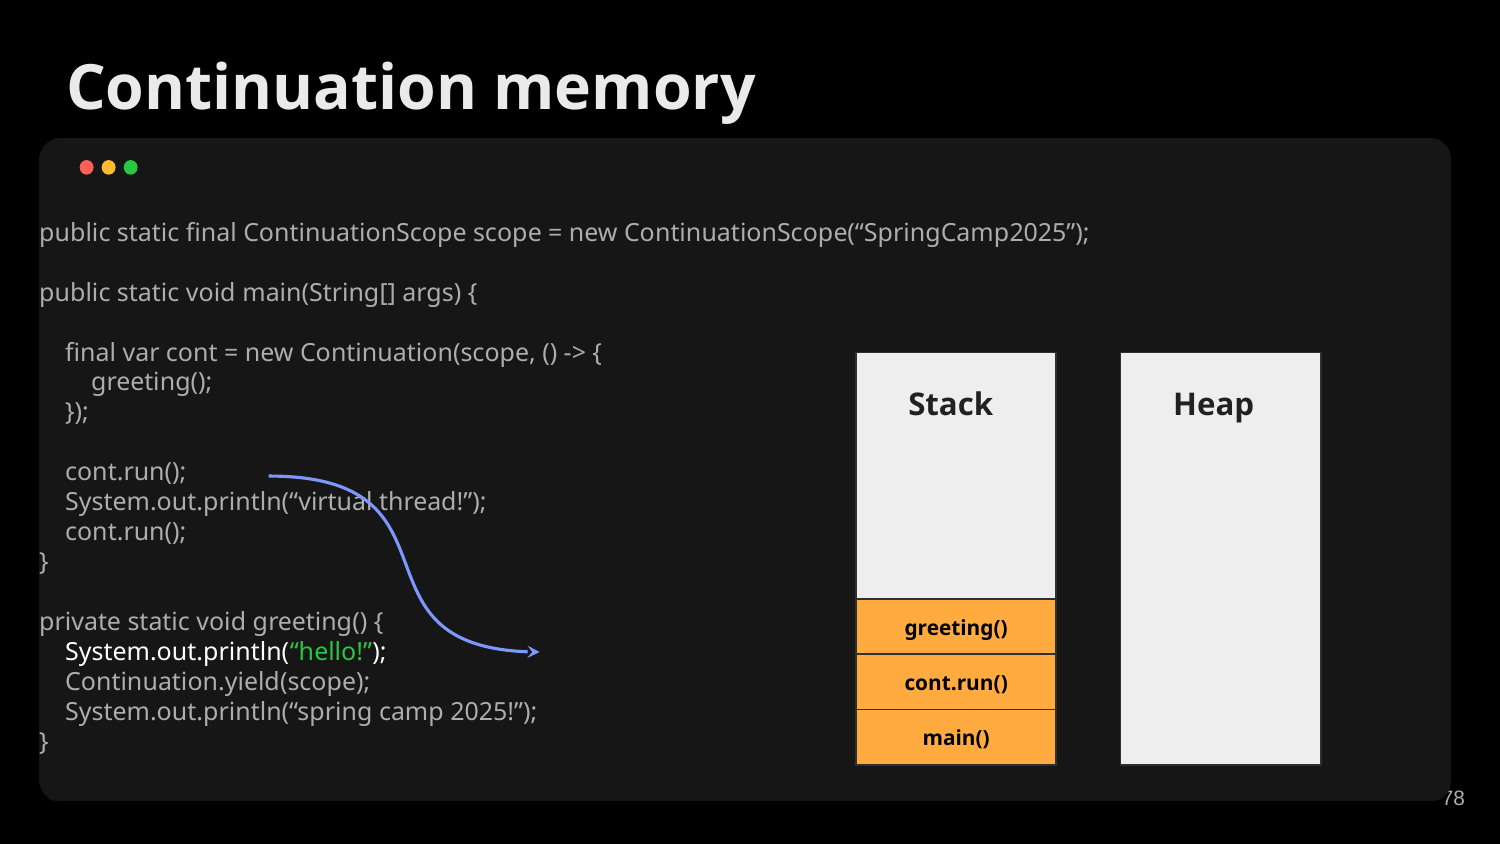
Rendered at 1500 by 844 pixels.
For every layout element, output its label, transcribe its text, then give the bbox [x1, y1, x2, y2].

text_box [38, 138, 1451, 801]
text_box [1454, 246, 1460, 558]
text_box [268, 475, 540, 653]
slide_number ‹#› [1389, 764, 1480, 830]
text_box Continuation memory [51, 31, 1344, 137]
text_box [79, 159, 138, 175]
